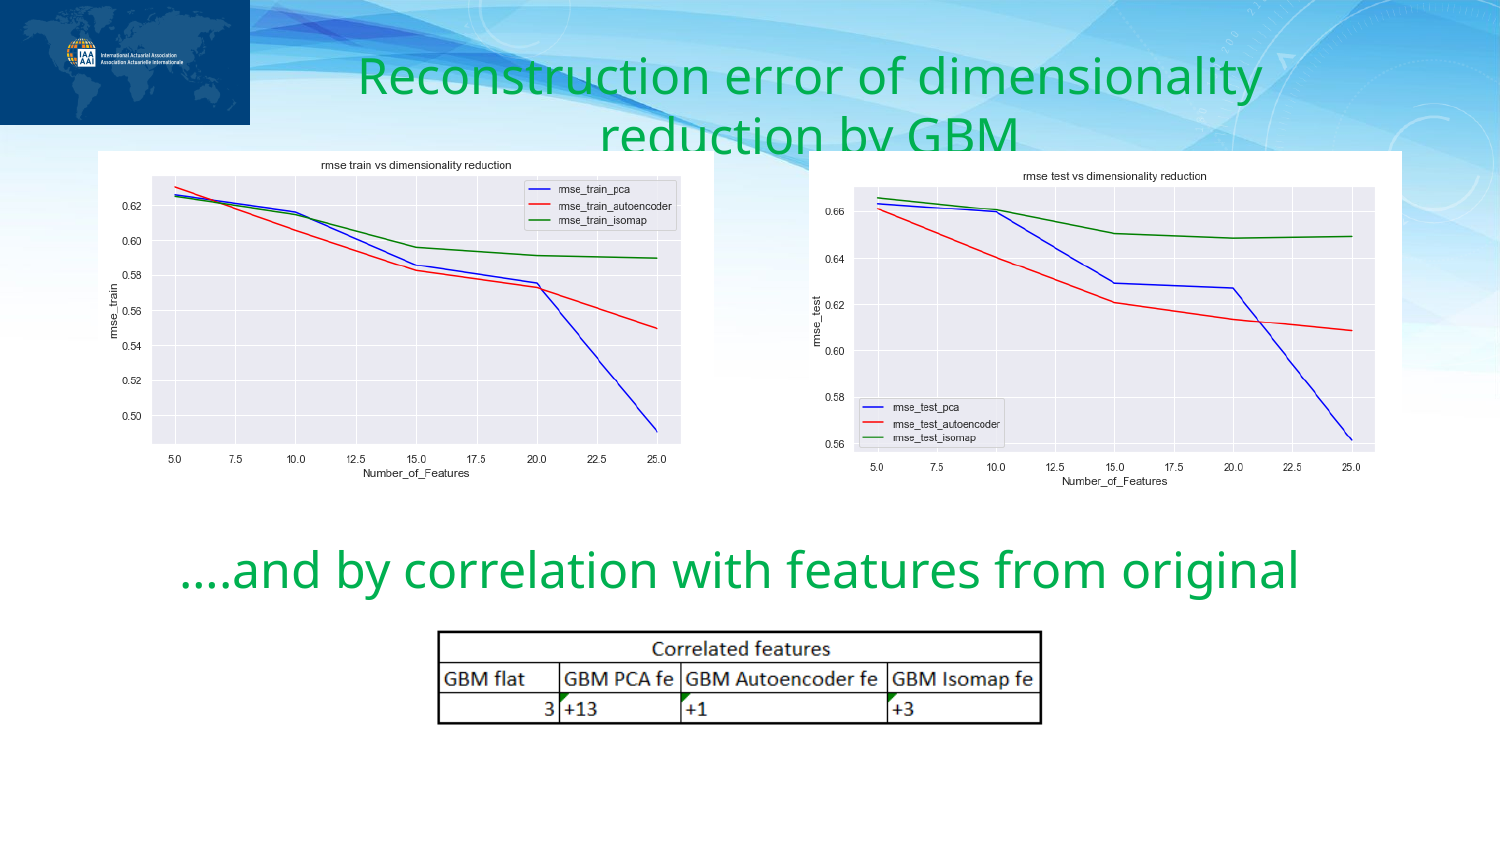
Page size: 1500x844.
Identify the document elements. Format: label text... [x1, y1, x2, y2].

text_box Reconstruction error of dimensionality reduction by GBM [249, 36, 1371, 172]
picture [0, 0, 1500, 844]
text_box ….and by correlation with features from original data set [119, 531, 1362, 667]
